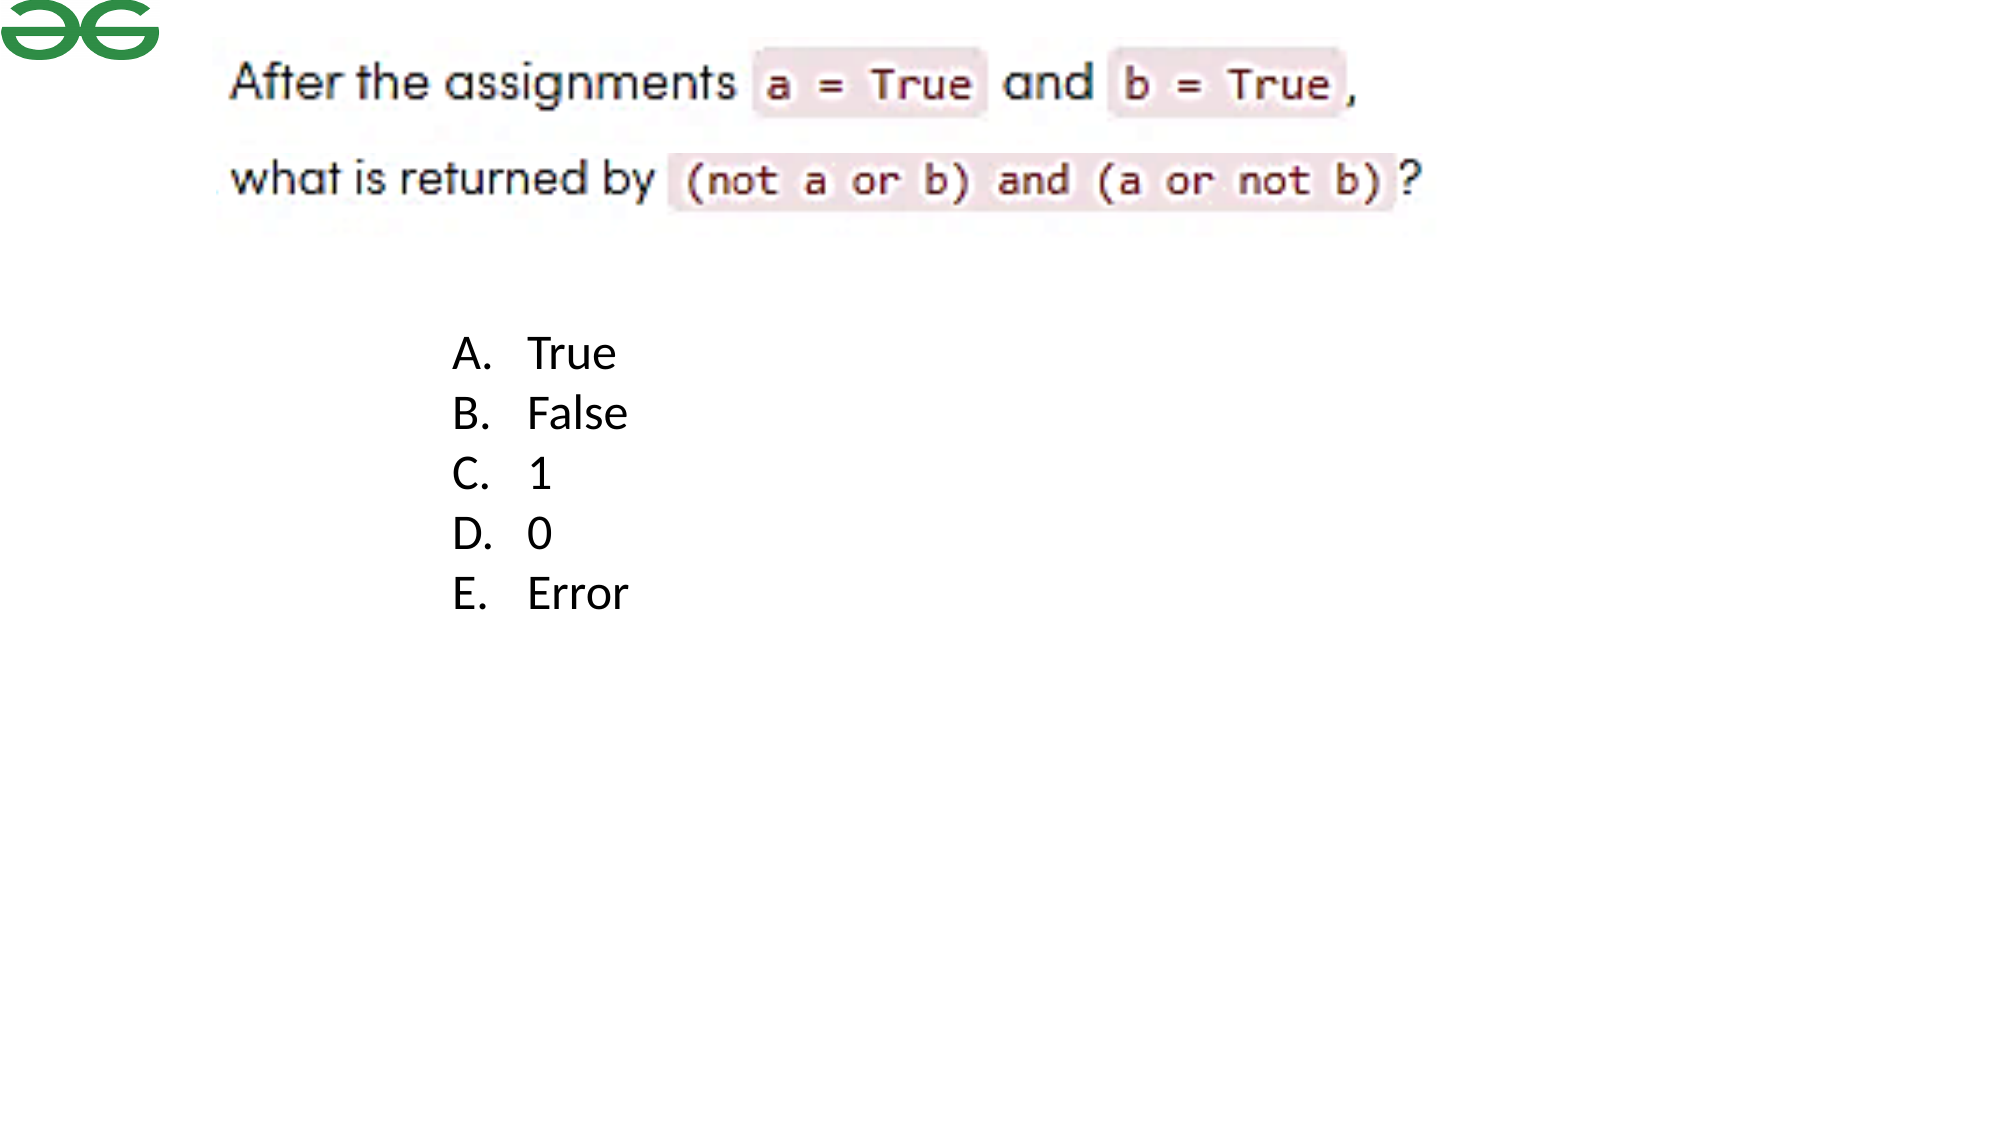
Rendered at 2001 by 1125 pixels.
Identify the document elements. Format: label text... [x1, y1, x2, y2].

picture [216, 153, 1440, 242]
picture [1, 0, 160, 60]
picture [212, 37, 1357, 150]
text_box True False 1 0 Error [437, 312, 738, 628]
